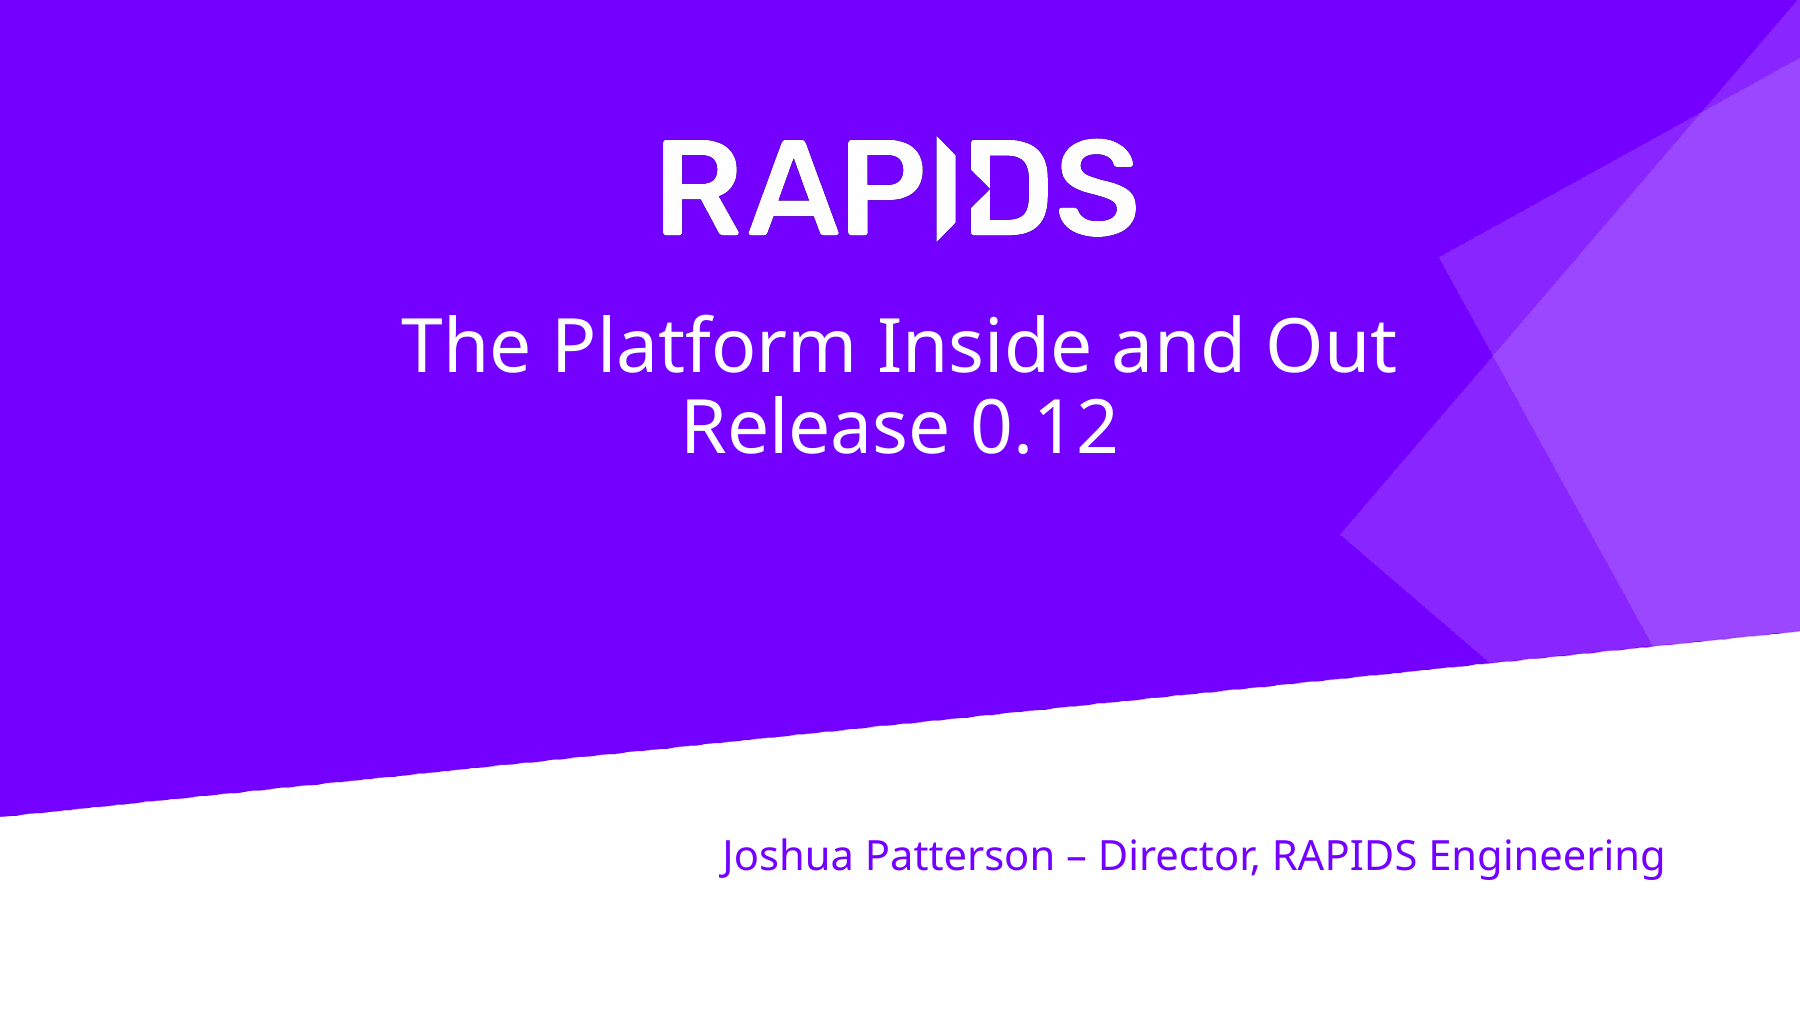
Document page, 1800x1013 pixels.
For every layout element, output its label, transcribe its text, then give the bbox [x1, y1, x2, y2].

subtitle Joshua Patterson – Director, RAPIDS Engineering [118, 826, 1682, 933]
picture [0, 0, 1800, 1013]
title The Platform Inside and Out Release 0.12 [190, 300, 1610, 462]
